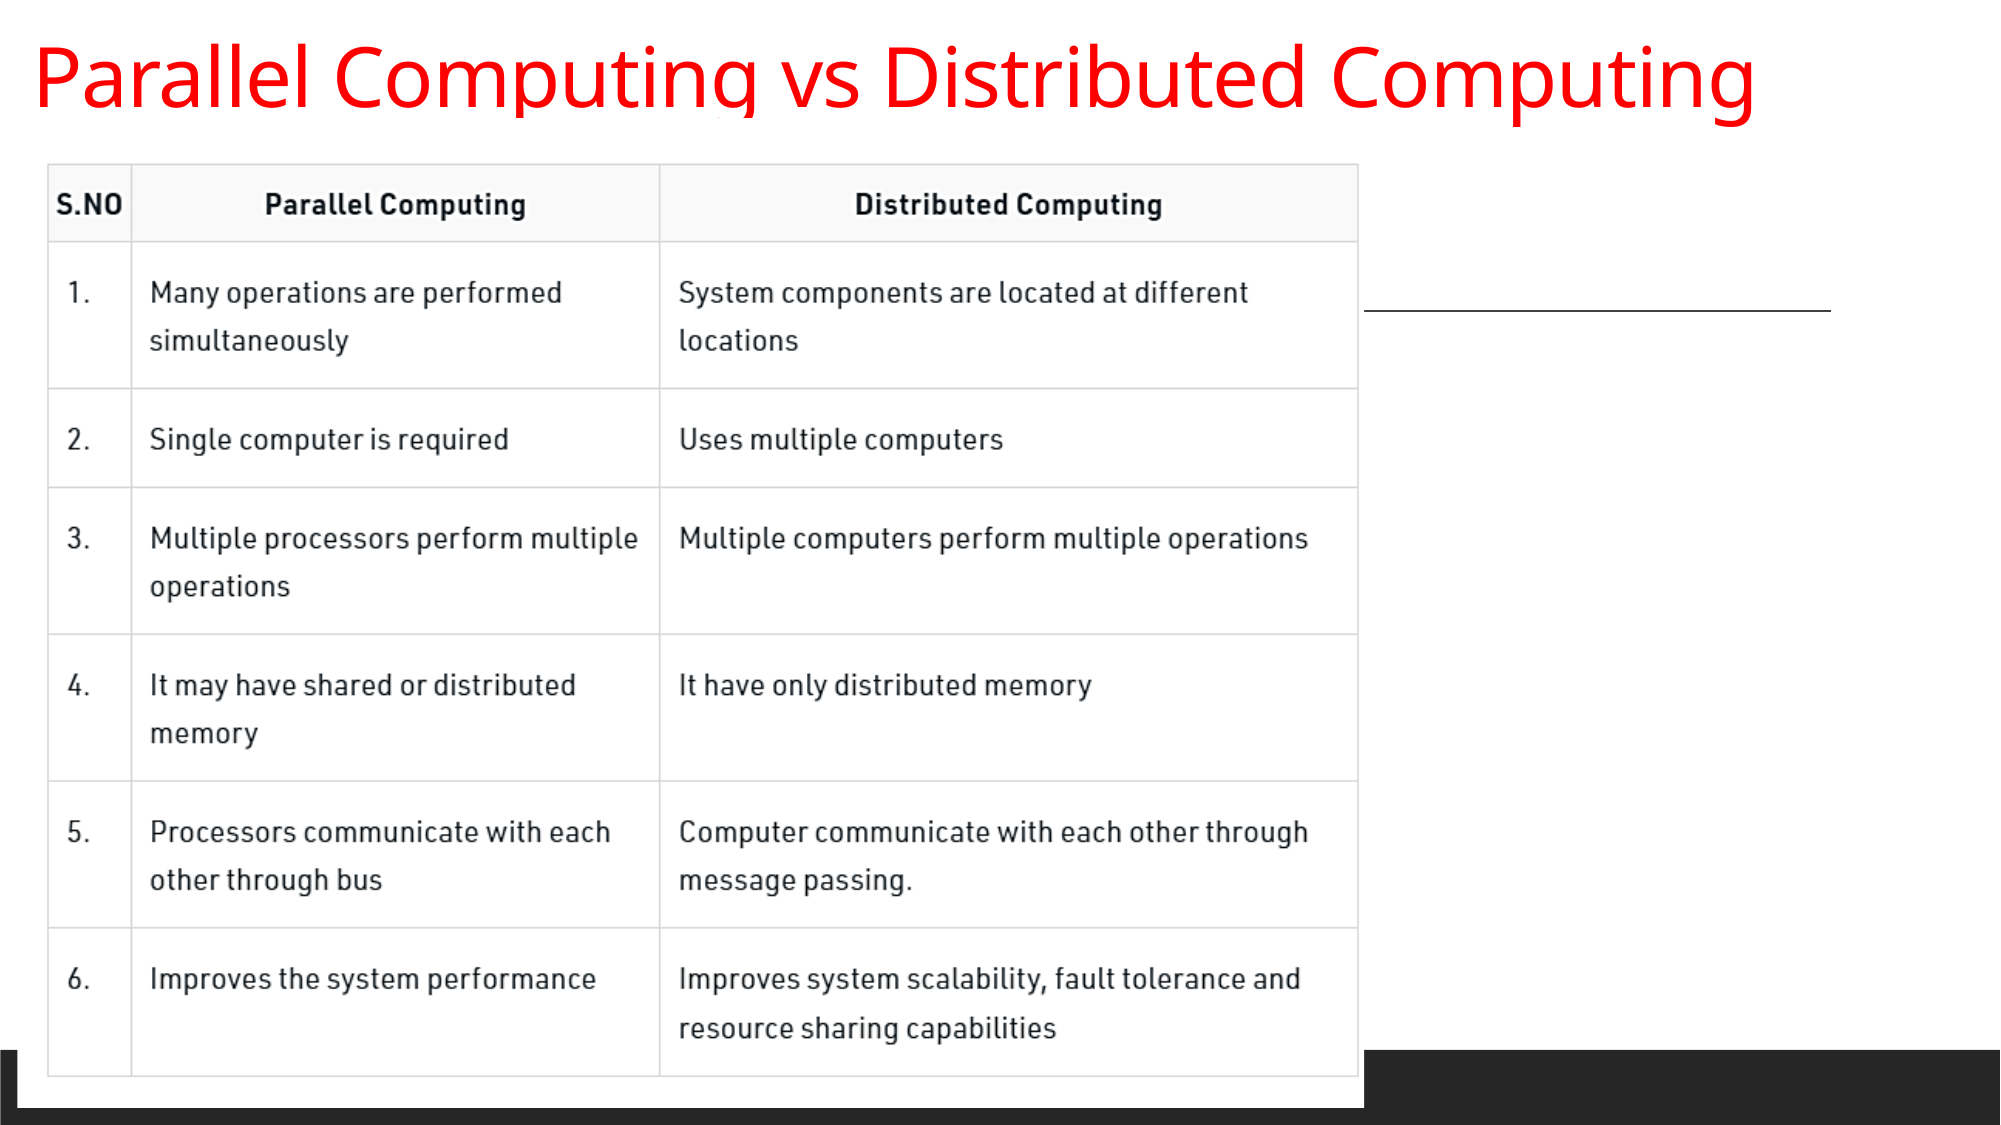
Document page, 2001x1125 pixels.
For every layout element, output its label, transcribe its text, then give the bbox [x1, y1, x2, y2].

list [16, 117, 1365, 1109]
title Parallel Computing vs Distributed Computing [17, 0, 1911, 134]
